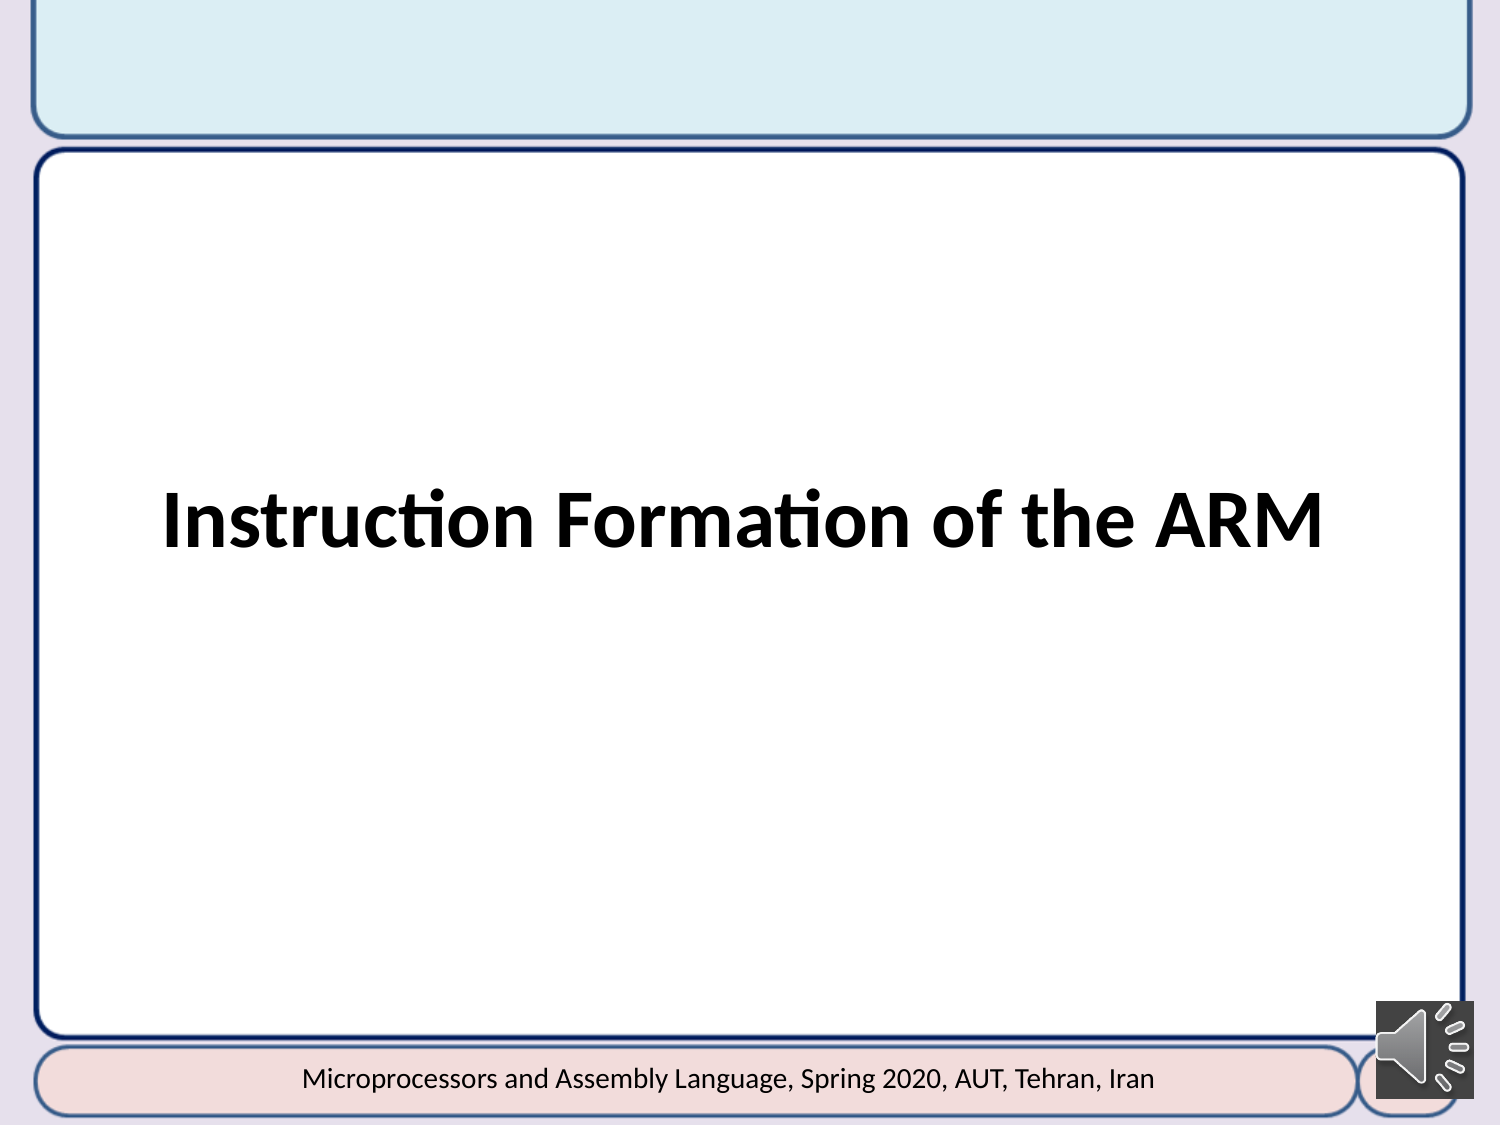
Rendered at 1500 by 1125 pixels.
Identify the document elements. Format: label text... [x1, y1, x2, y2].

picture [0, 0, 1500, 1125]
text_box Microprocessors and Assembly Language, Spring 2020, AUT, Tehran, Iran [162, 1051, 1288, 1102]
text_box Instruction Formation of the ARM [50, 407, 1438, 572]
slide_number 3 [1363, 1049, 1453, 1110]
